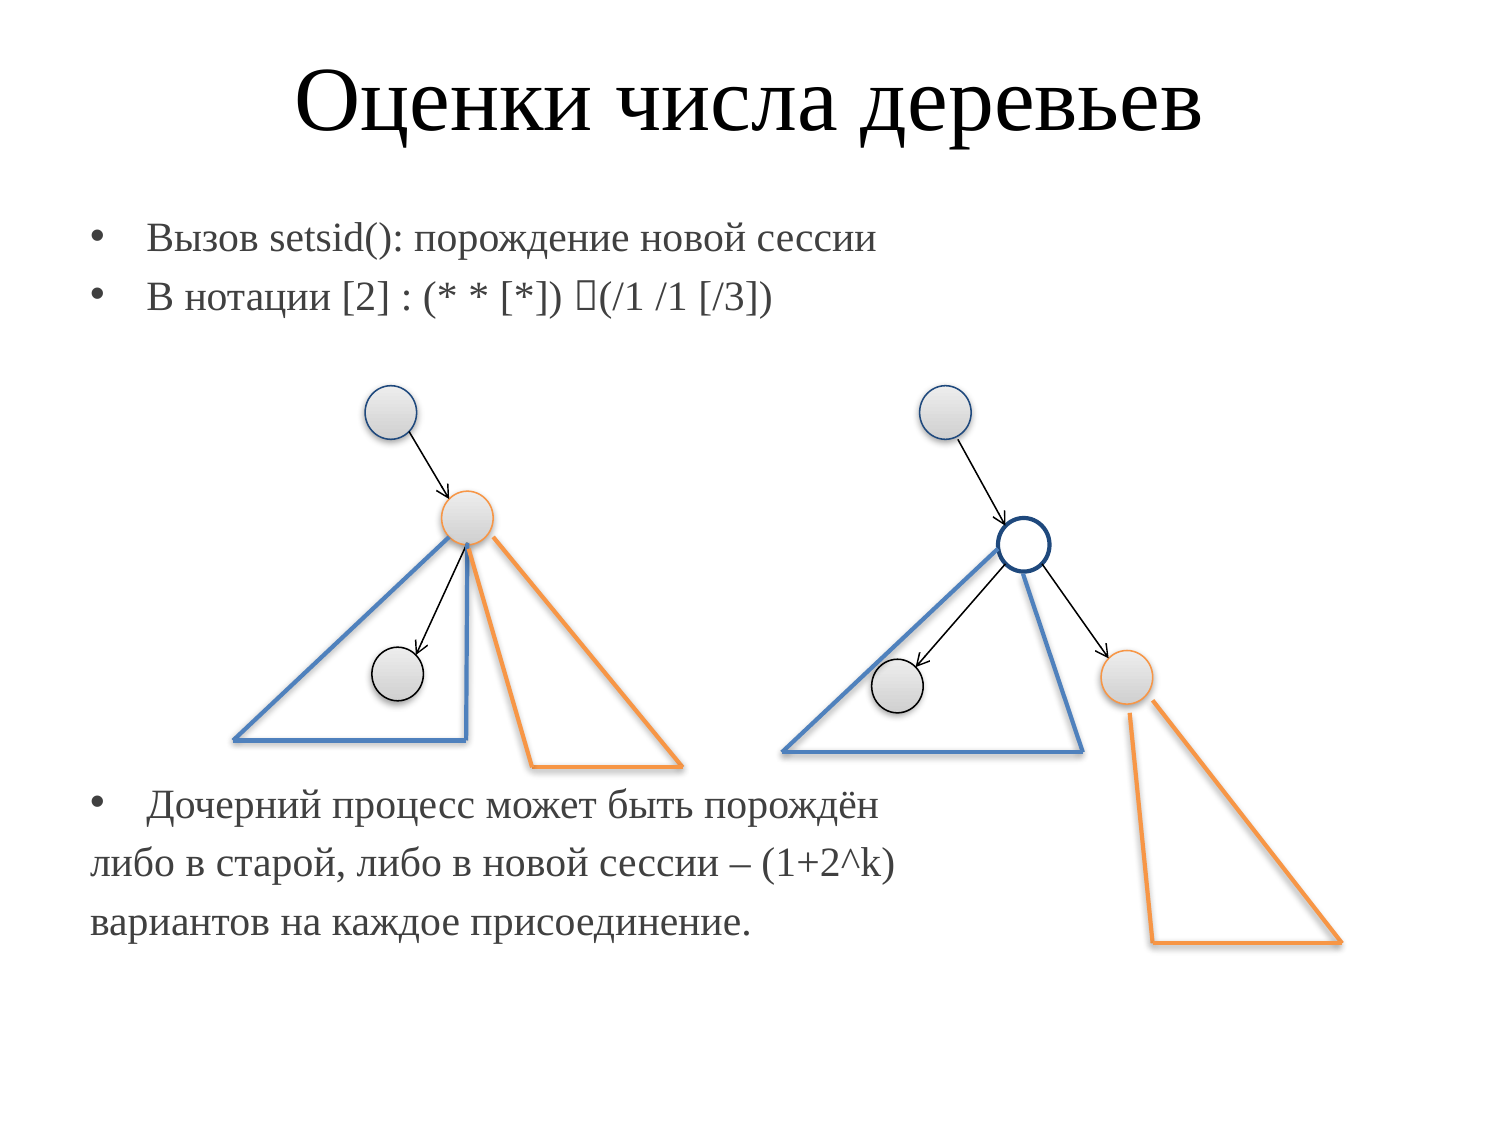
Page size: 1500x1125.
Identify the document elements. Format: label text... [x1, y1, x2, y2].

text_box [1022, 573, 1084, 753]
text_box [1100, 649, 1154, 705]
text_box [1152, 700, 1343, 942]
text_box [454, 544, 465, 656]
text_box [468, 548, 533, 768]
text_box [440, 490, 494, 545]
title Оценки числа деревьев [75, 0, 1425, 188]
text_box [995, 515, 1052, 574]
list Вызов setsid(): порождение новой сессии В нотации [2] : (* * [*]) (/1 /1 [/3]) Дочерний процесс может быть порождён либо в старой, либо в новой сессии – (1+2^k) вариантов на каждое присоединение. [75, 202, 1425, 1104]
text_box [492, 536, 683, 767]
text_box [1129, 712, 1153, 944]
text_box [408, 431, 450, 500]
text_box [232, 536, 450, 740]
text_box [1041, 563, 1109, 659]
text_box [364, 384, 418, 441]
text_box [781, 548, 999, 751]
text_box [918, 384, 972, 441]
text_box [957, 439, 1006, 527]
